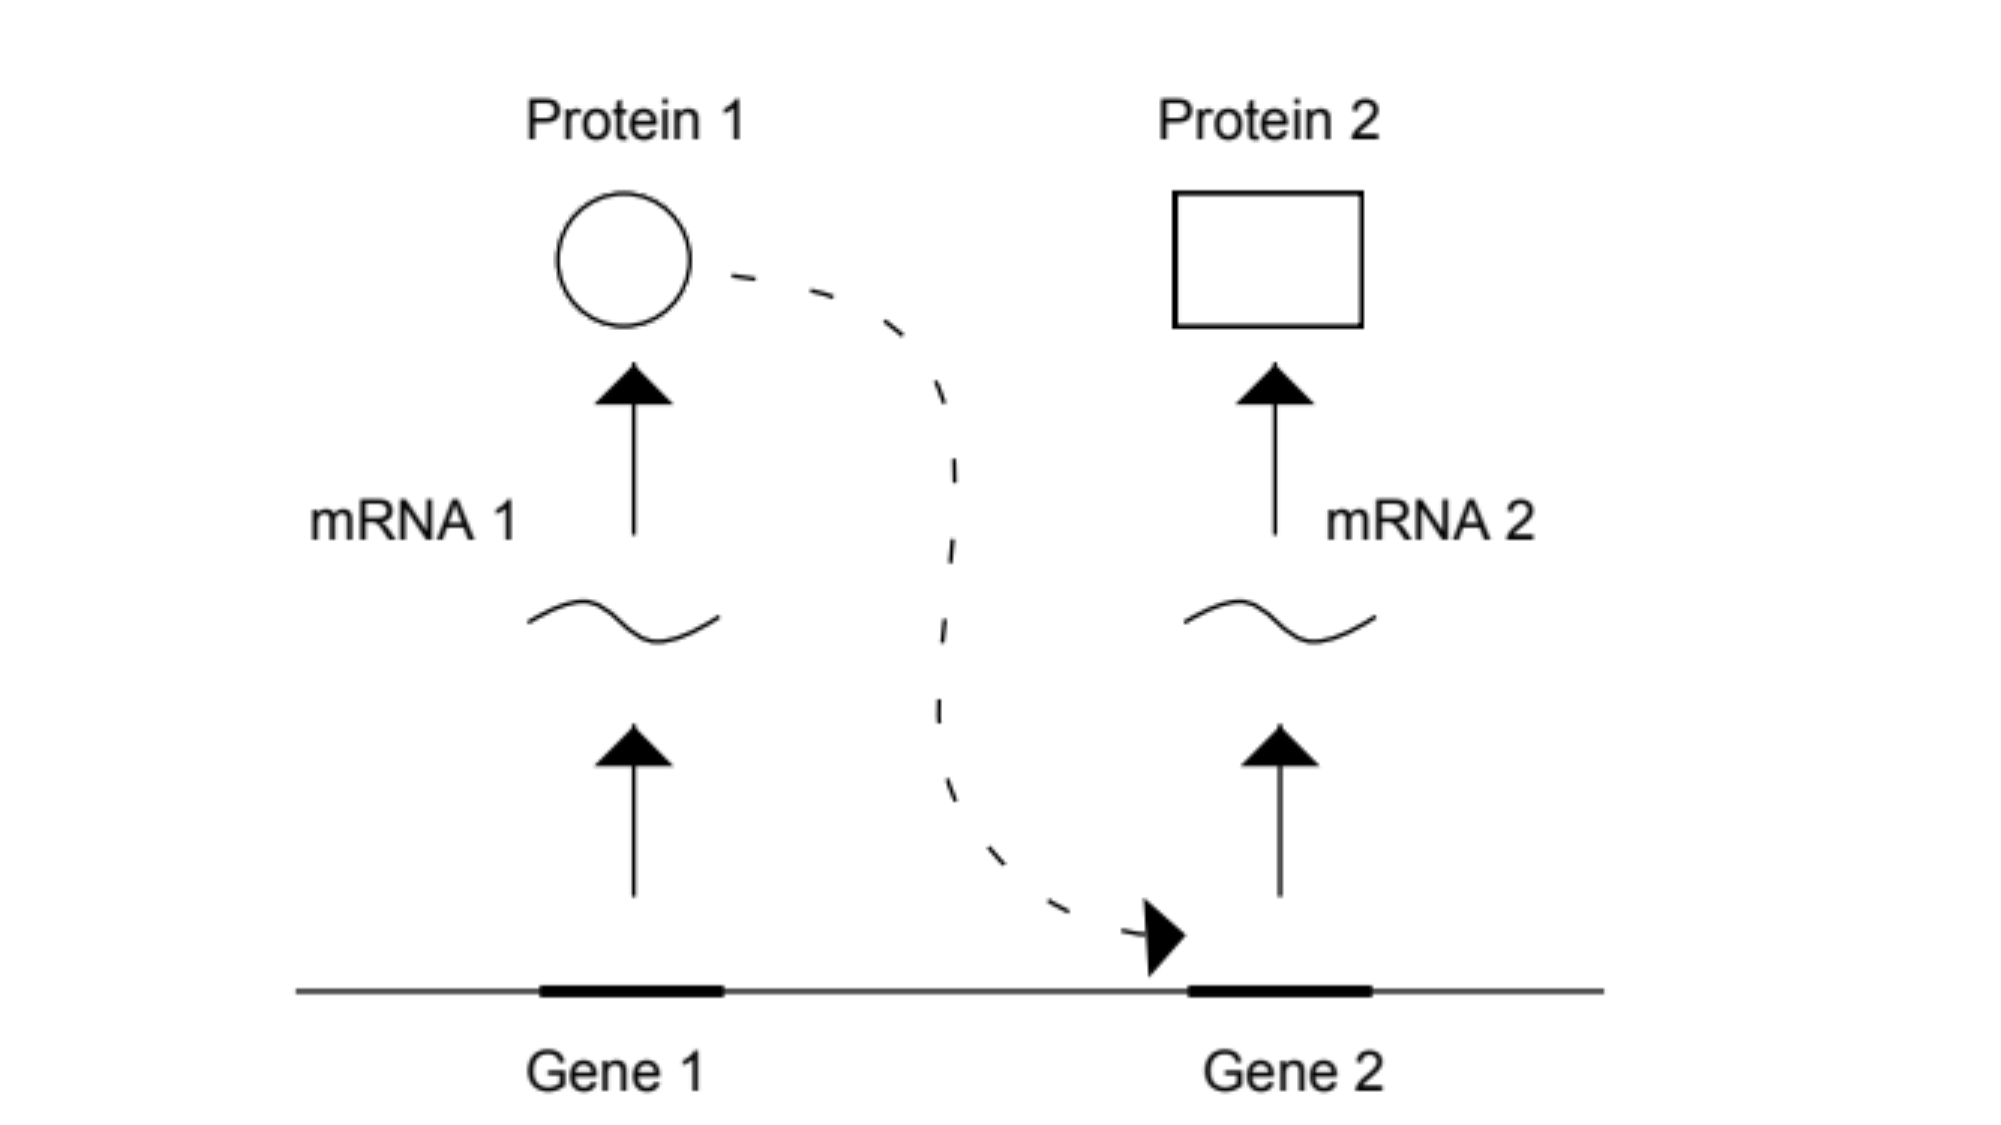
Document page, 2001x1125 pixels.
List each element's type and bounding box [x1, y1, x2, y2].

picture [222, 74, 1665, 1125]
